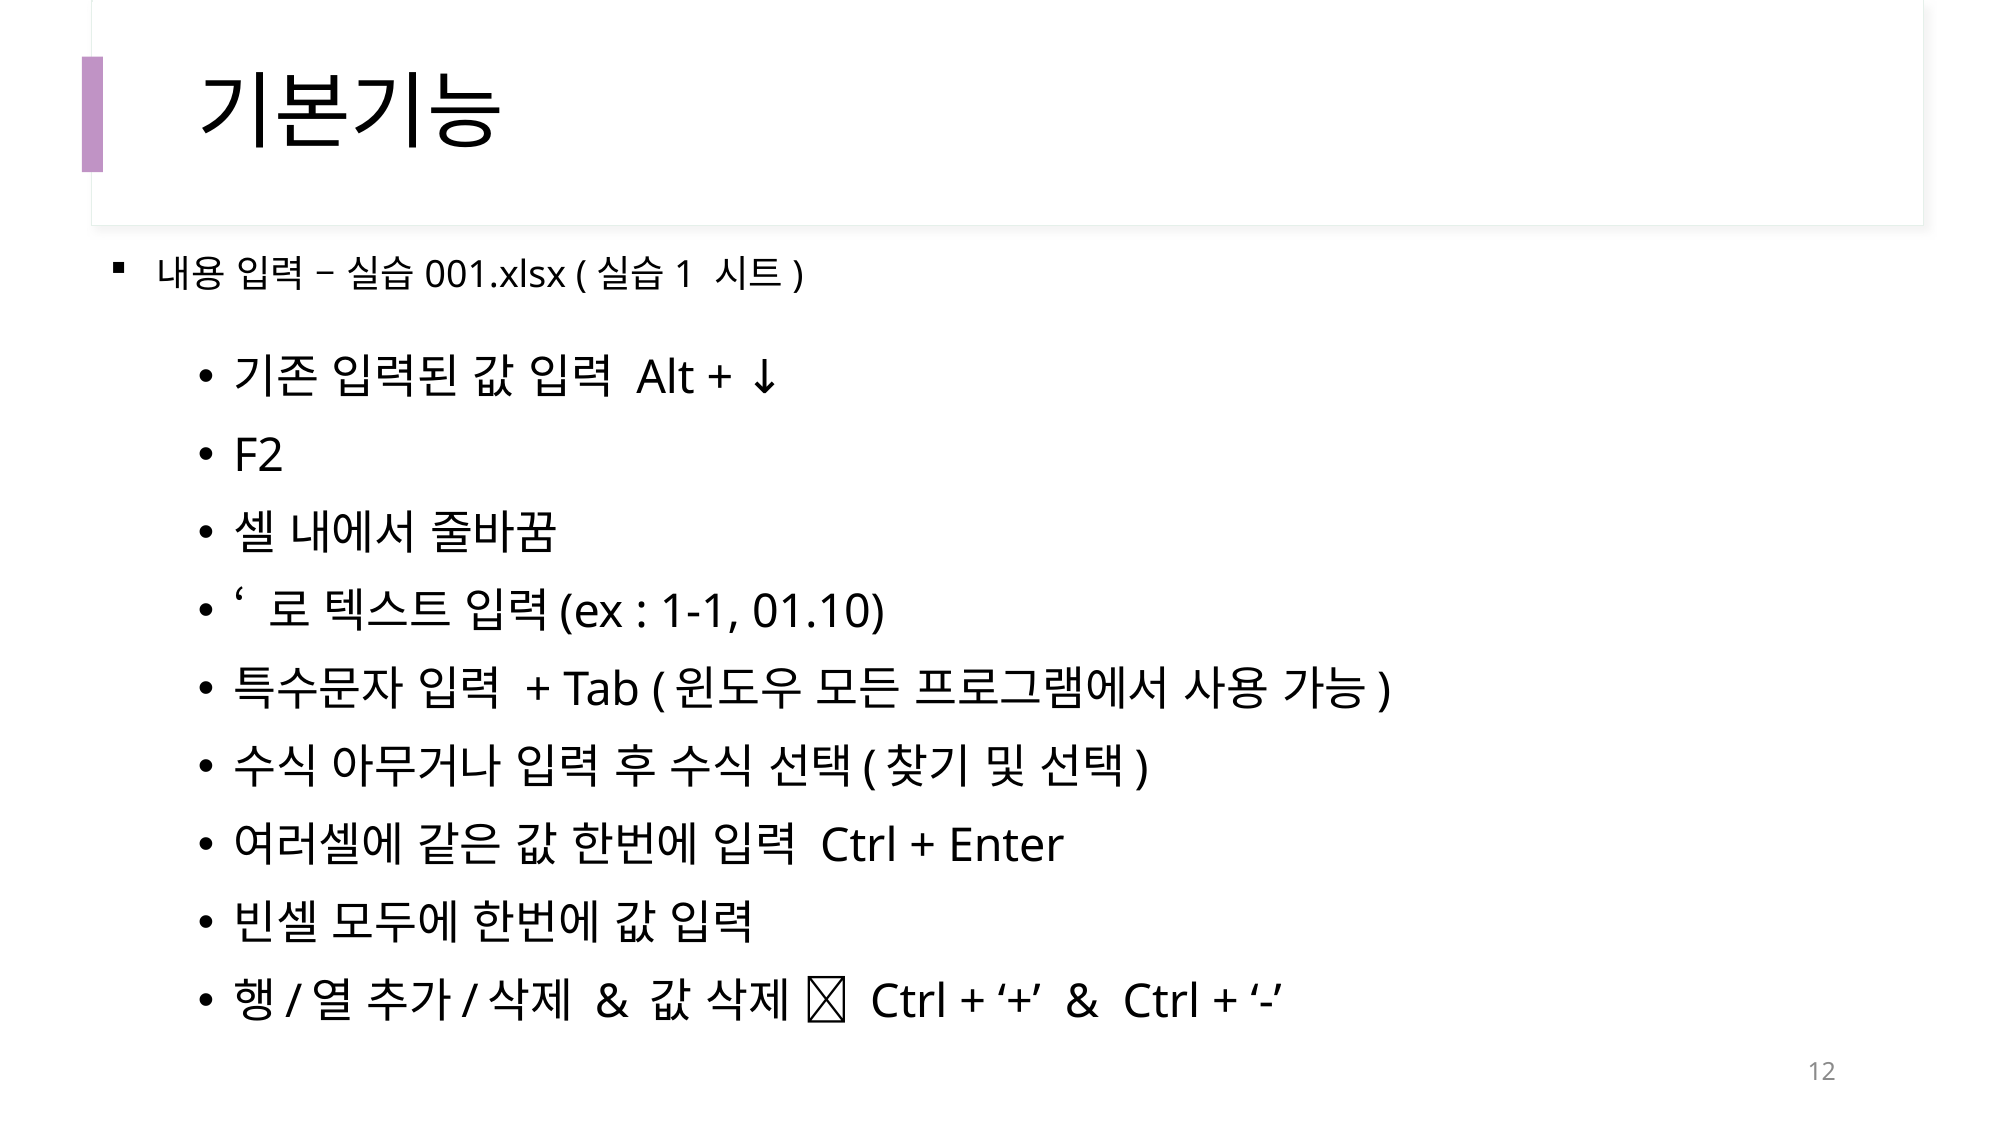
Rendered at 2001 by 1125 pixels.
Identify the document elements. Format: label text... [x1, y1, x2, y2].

title 기본기능 [183, 17, 1851, 212]
list 기존 입력된 값 입력 Alt + ↓ F2 셀 내에서 줄바꿈 ‘ 로 텍스트 입력(ex : 1-1, 01.10) 특수문자 입력 + Tab (윈도우 모든 프로그램에서 사용 가능) 수식 아무거나 입력 후 수식 선택(찾기 및 선택) 여러셀에 같은 값 한번에 입력 Ctrl + Enter 빈셀 모두에 한번에 값 입력 행/열 추가/삭제 & 값 삭제  Ctrl + ‘+’ & Ctrl + ‘-’ [183, 334, 1851, 1036]
slide_number 11 [1401, 1042, 1851, 1103]
text_box 내용 입력 – 실습001.xlsx (실습1 시트) [95, 242, 819, 303]
